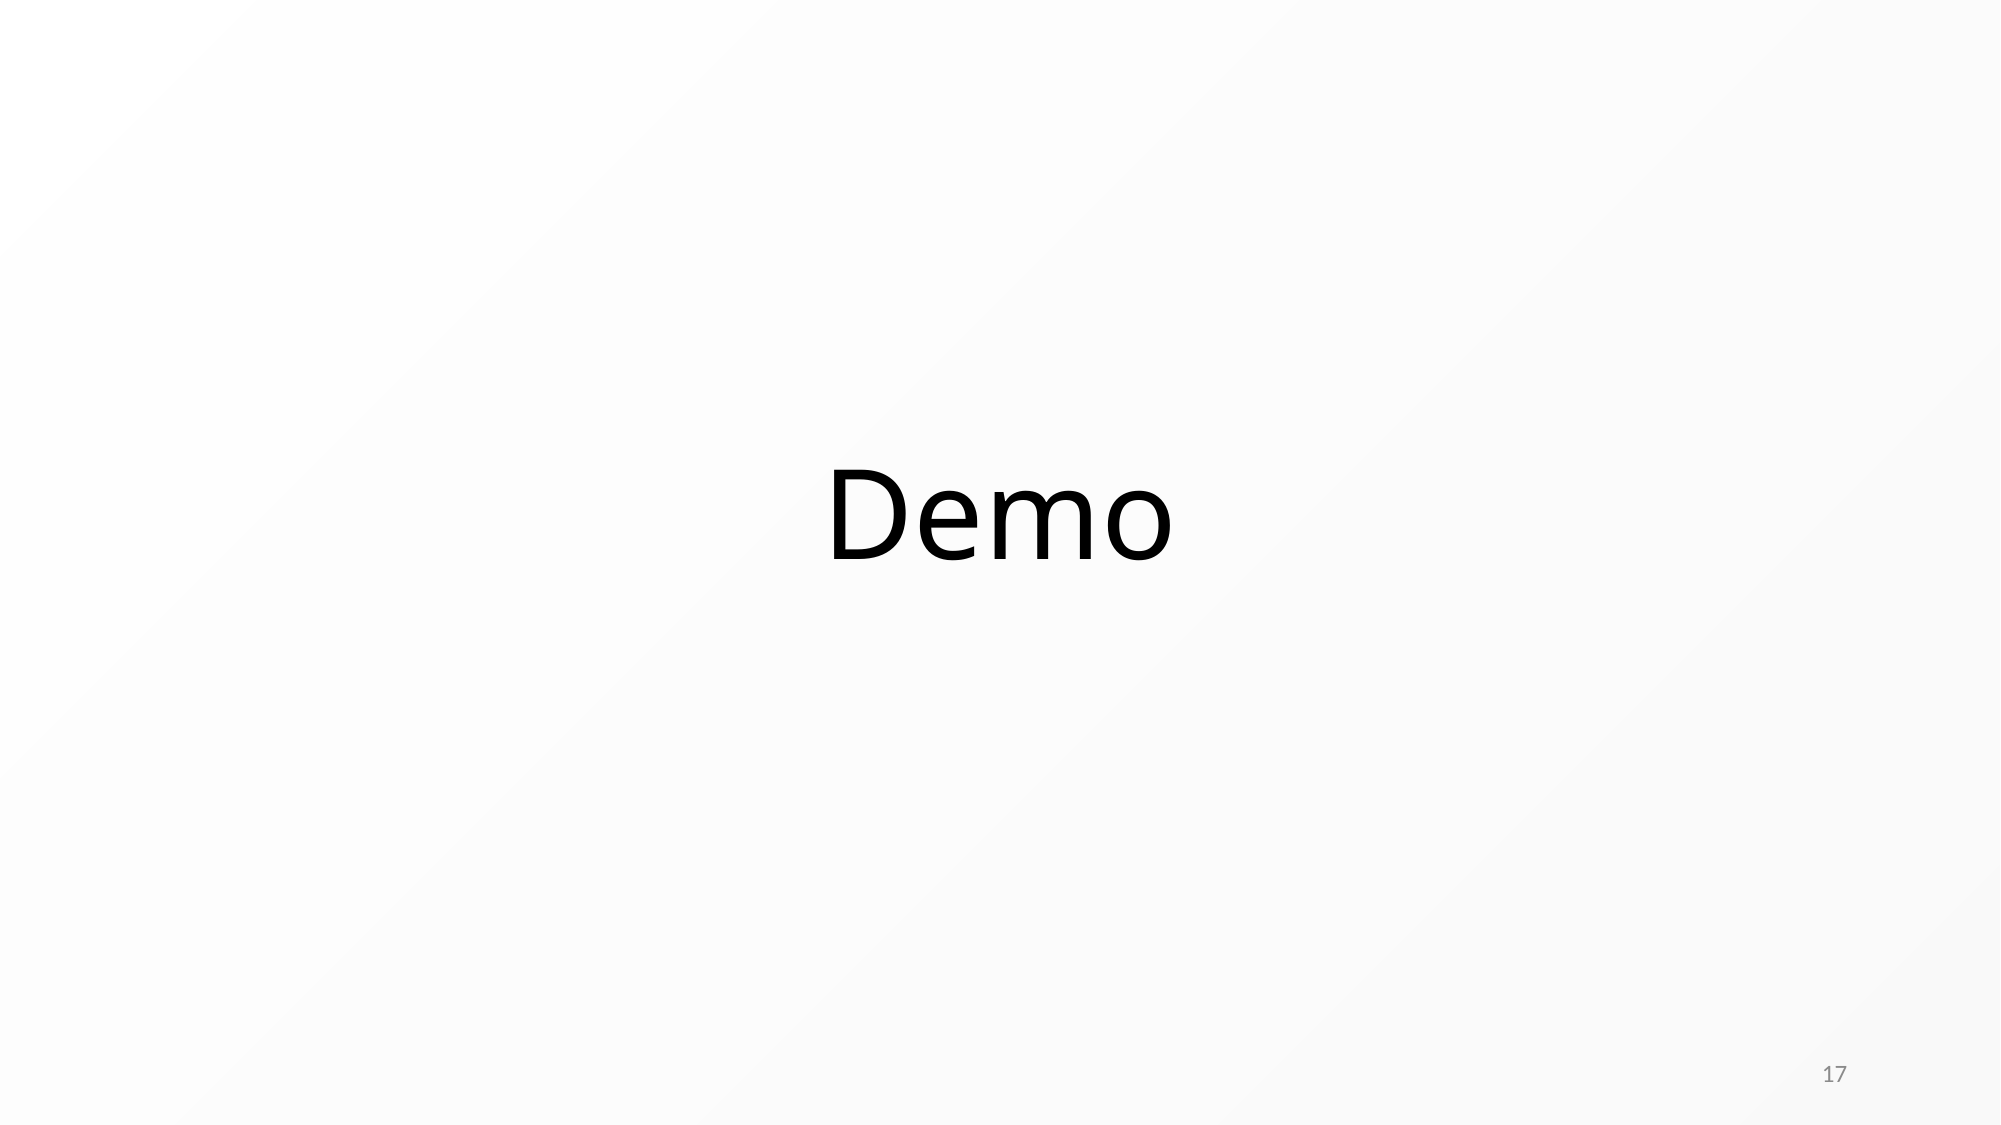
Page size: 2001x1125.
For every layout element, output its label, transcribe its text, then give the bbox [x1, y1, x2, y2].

title Demo [137, 126, 1863, 594]
slide_number 17 [1412, 1042, 1863, 1103]
